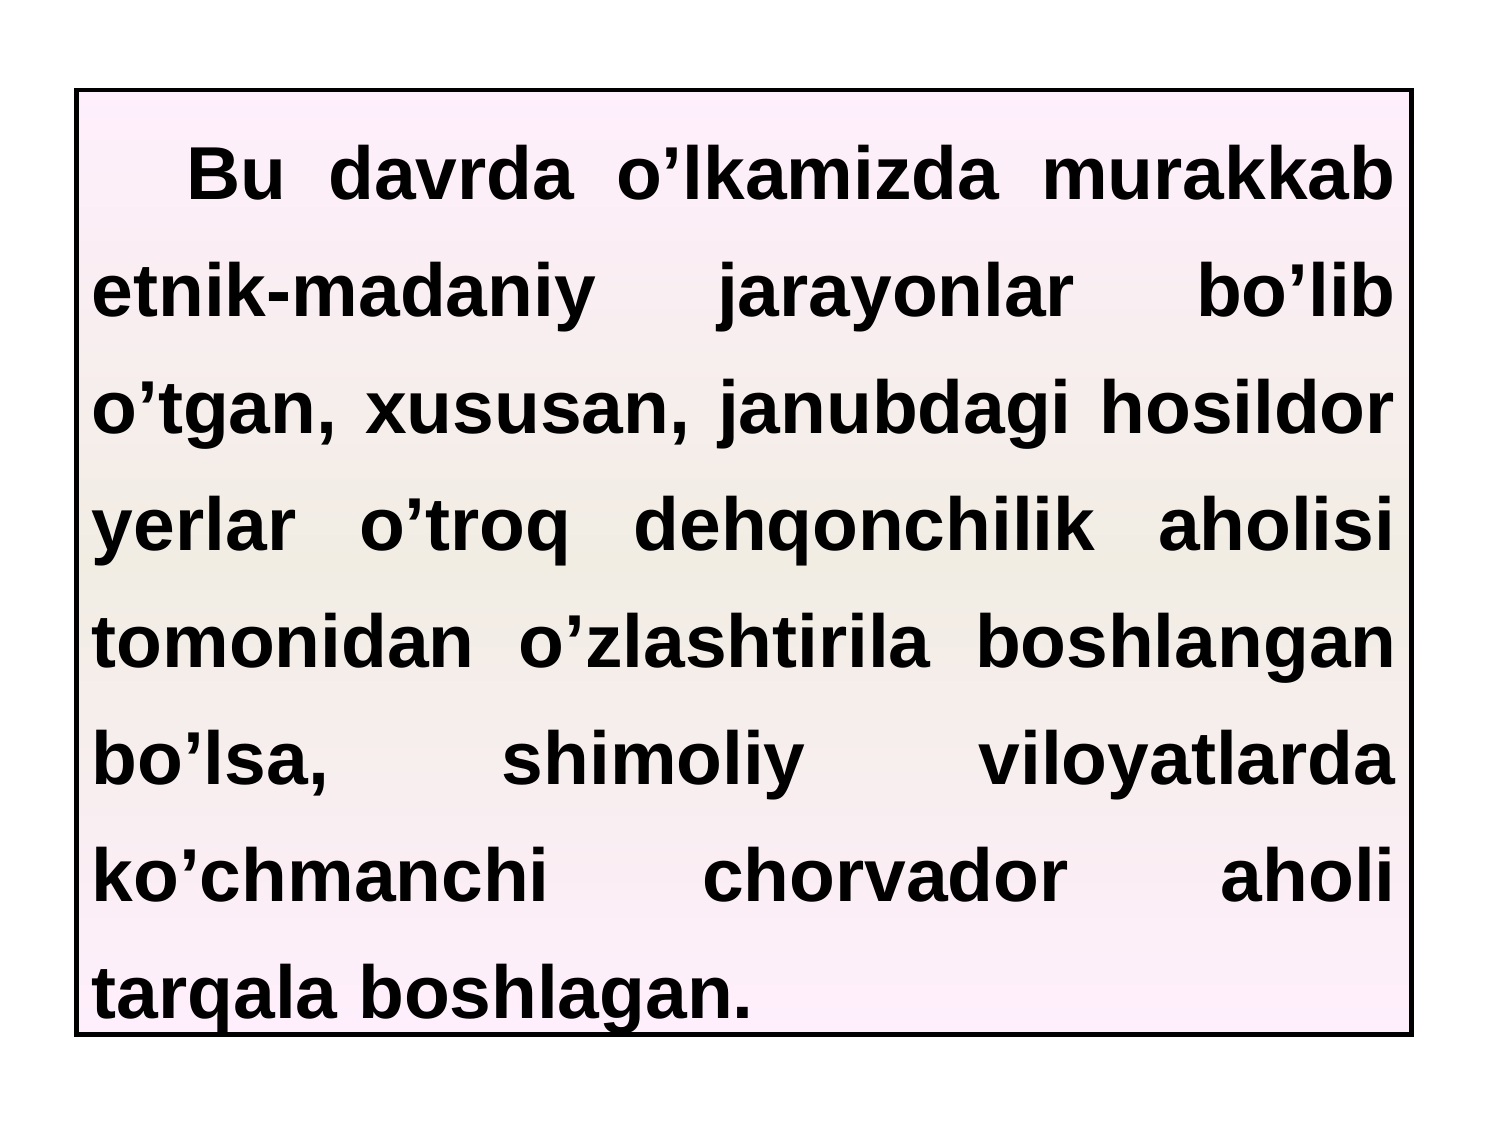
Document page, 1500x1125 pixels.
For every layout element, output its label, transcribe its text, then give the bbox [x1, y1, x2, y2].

list Bu davrda o’lkamizda murakkab etnik-madaniy jarayonlar bo’lib o’tgan, xususan, janubdagi hosildor yerlar o’troq dehqonchilik aholisi tomonidan o’zlashtirila boshlangan bo’lsa, shimoliy viloyatlarda ko’chmanchi chorvador aholi tarqala boshlagan. [76, 89, 1412, 1036]
